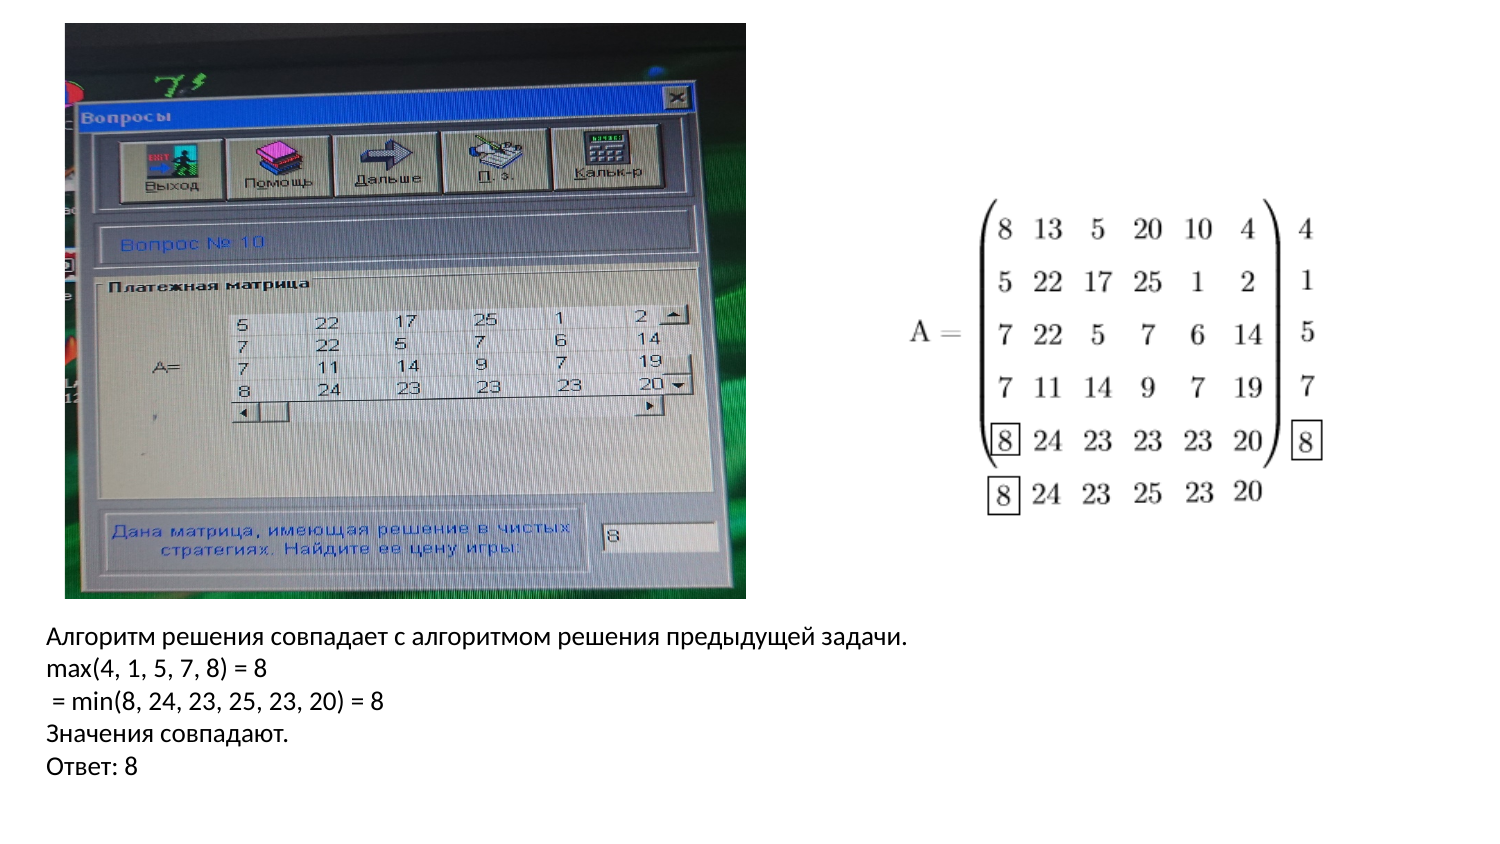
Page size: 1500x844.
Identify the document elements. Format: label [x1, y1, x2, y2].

picture [64, 19, 747, 600]
picture [886, 185, 1351, 539]
